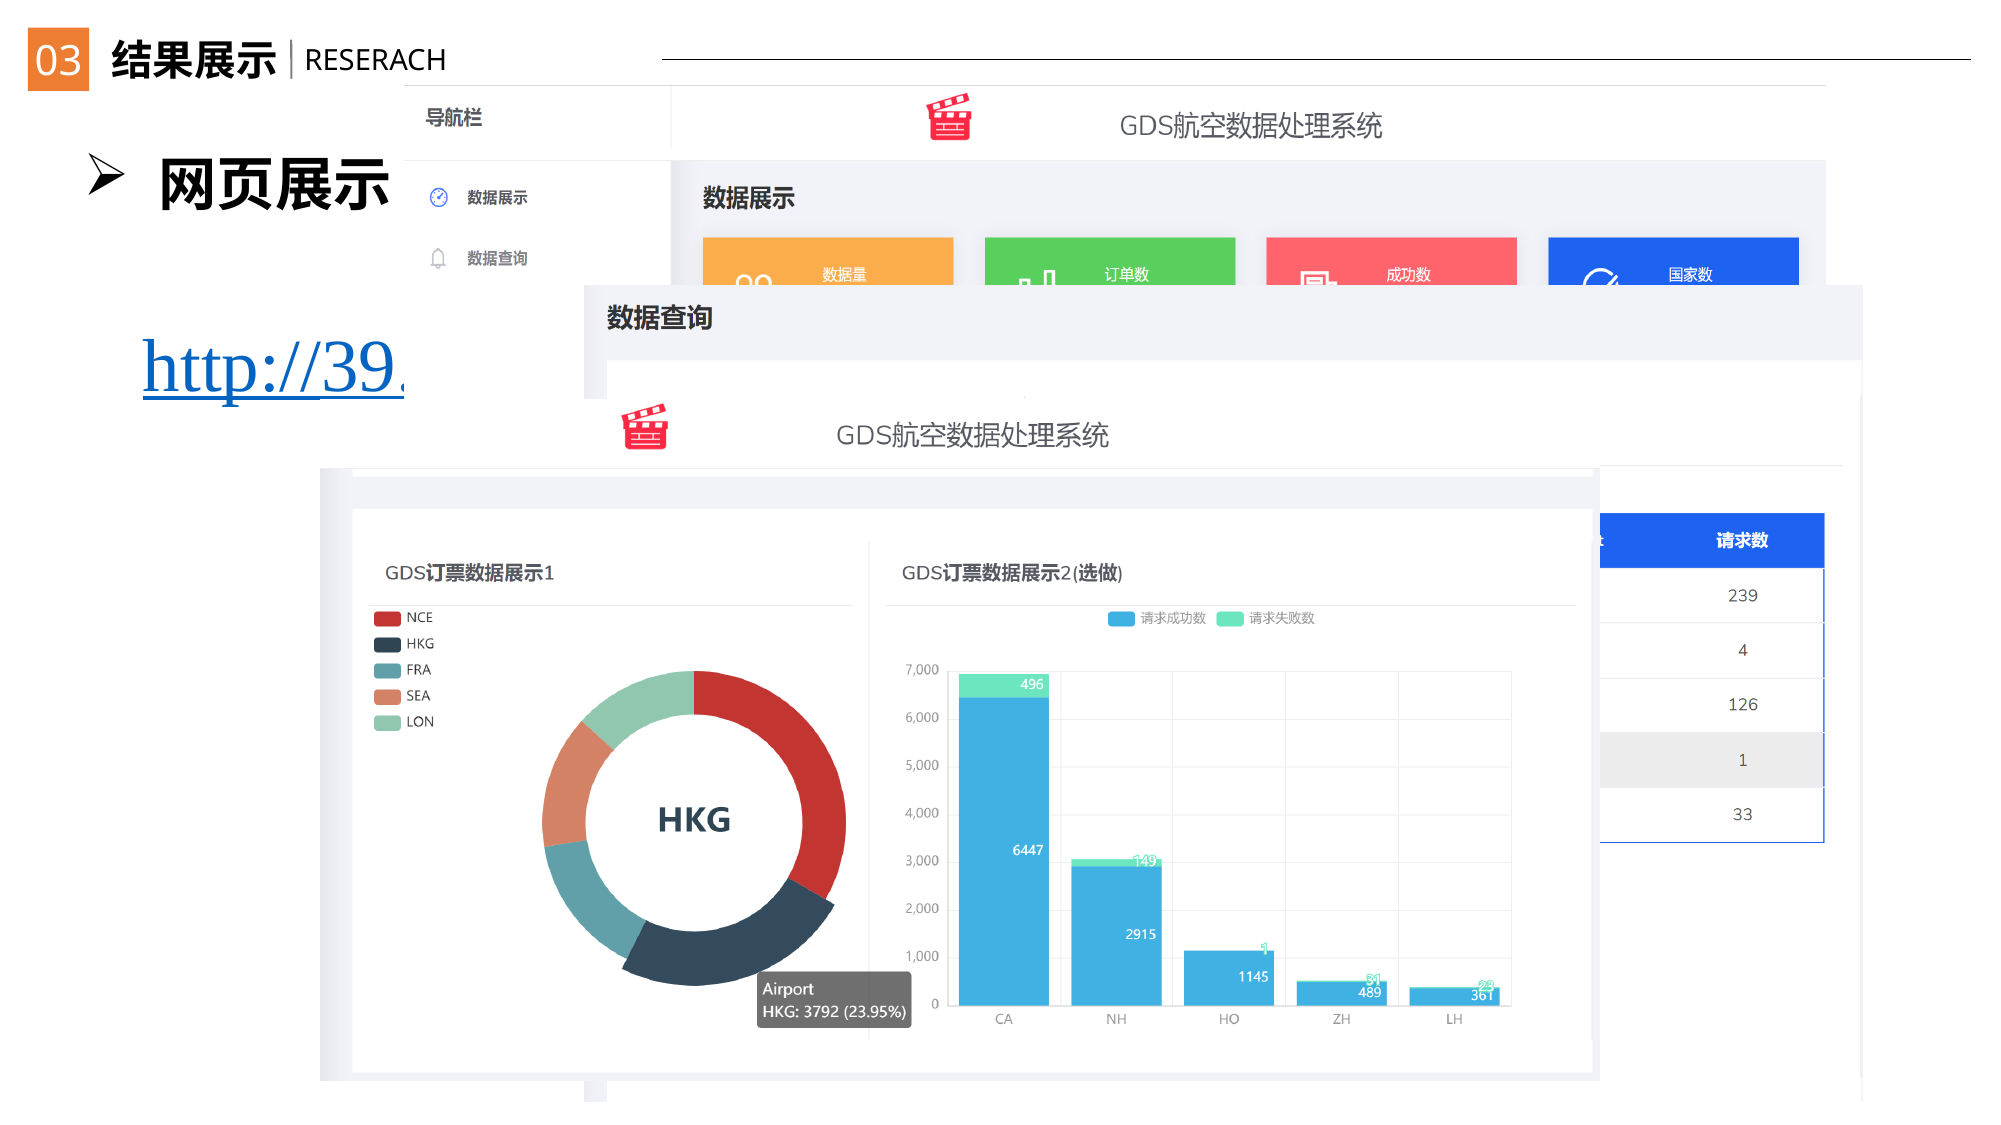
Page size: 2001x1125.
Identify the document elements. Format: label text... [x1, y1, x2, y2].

text_box http://39.96.44.21:5000 [128, 309, 404, 414]
text_box RESERACH [304, 33, 471, 84]
picture [320, 84, 1863, 1103]
text_box 03 [0, 26, 130, 92]
text_box 网页展示 [68, 139, 404, 225]
text_box 结果展示 [130, 26, 304, 92]
